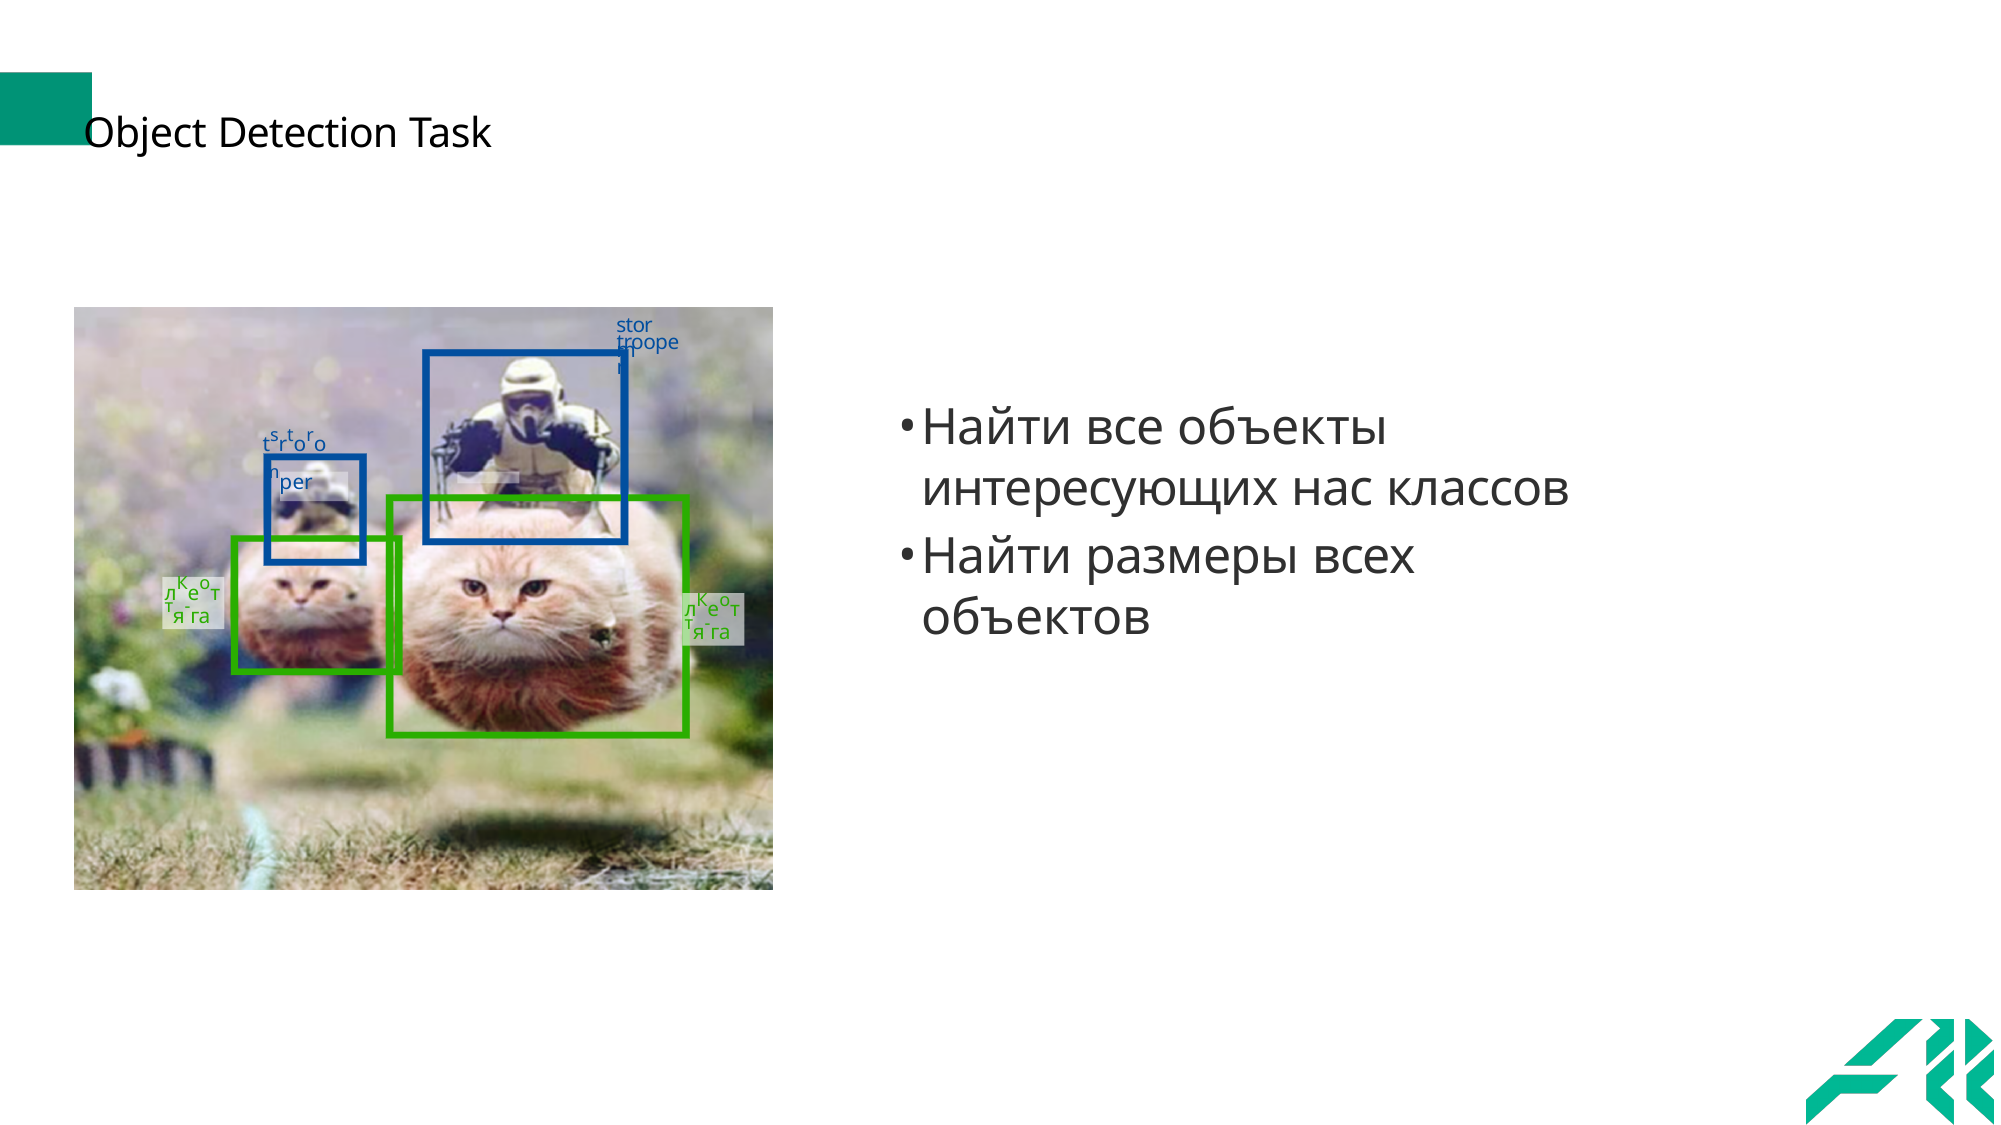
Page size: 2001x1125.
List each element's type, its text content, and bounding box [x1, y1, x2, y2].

text_box Найти все объекты интересующих нас классов Найти размеры всех объектов [896, 392, 1584, 645]
picture [1806, 1019, 1995, 1125]
picture [74, 306, 773, 891]
picture [0, 42, 93, 147]
title Object Detection Task [68, 97, 1932, 223]
